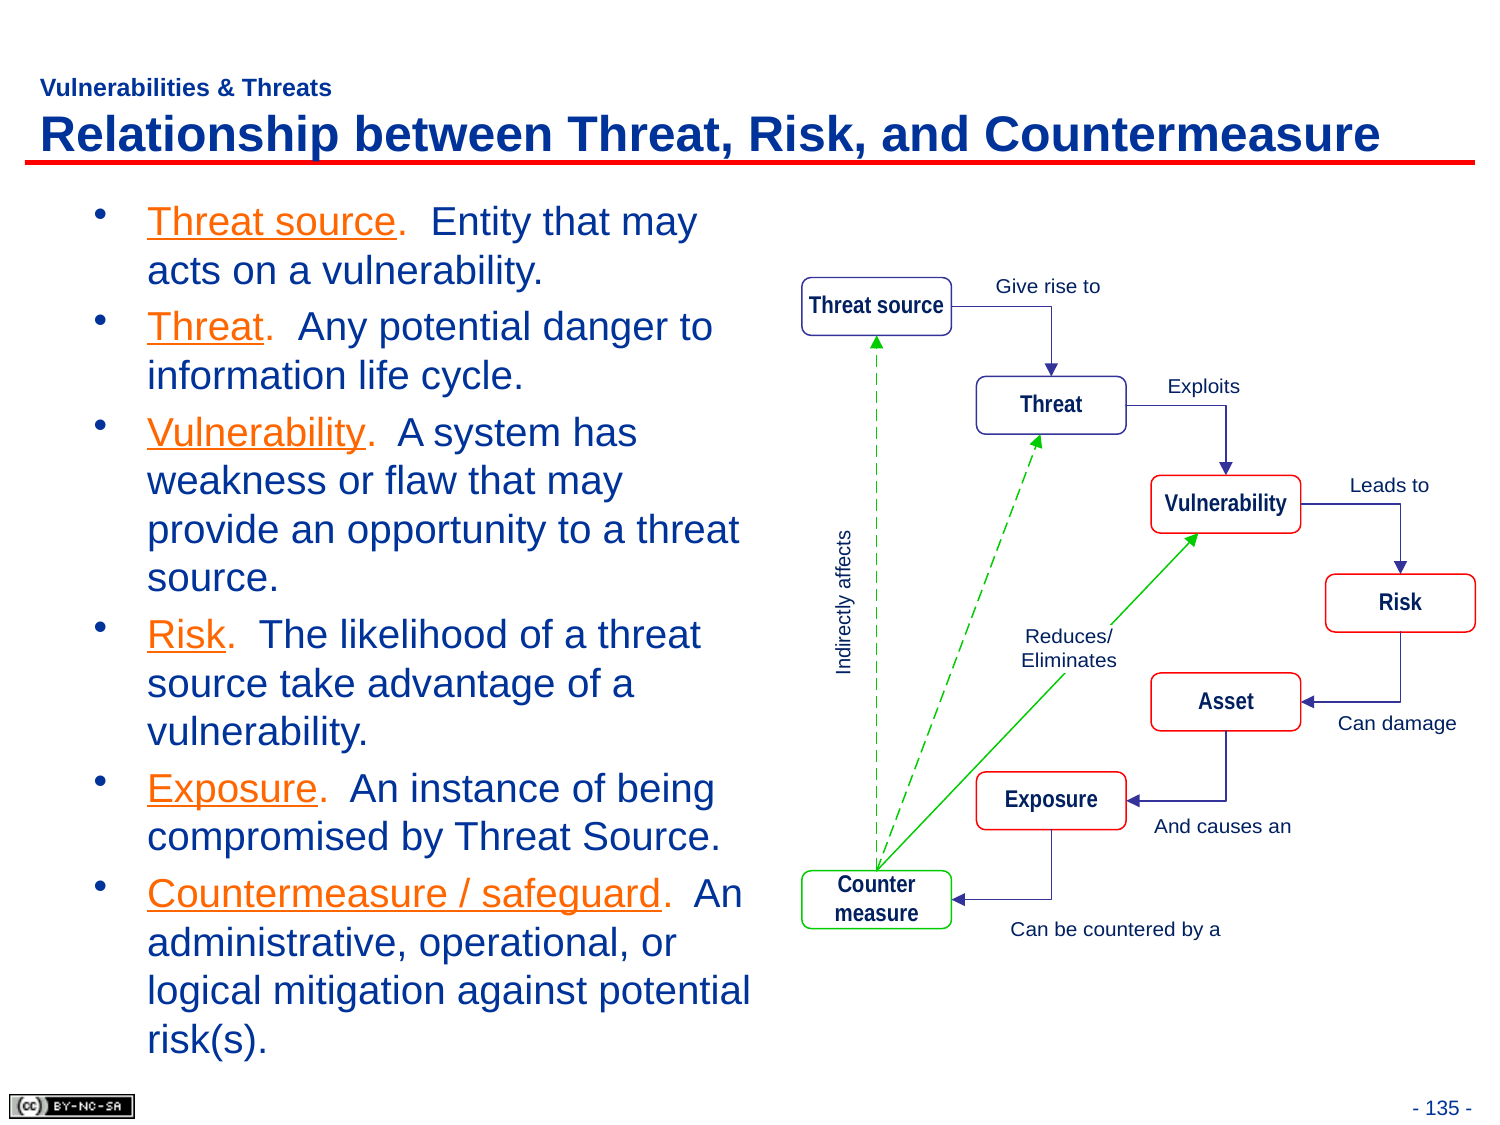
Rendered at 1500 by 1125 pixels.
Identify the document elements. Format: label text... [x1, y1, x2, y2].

title Vulnerabilities & Threats Relationship between Threat, Risk, and Countermeasure [24, 0, 1463, 169]
picture [9, 1094, 135, 1119]
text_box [797, 265, 1480, 952]
list Threat source. Entity that may acts on a vulnerability. Threat. Any potential danger to information life cycle. Vulnerability. A system has weakness or flaw that may provide an opportunity to a threat source. Risk. The likelihood of a threat source take advantage of a vulnerability. Exposure. An instance of being compromised by Threat Source. Countermeasure / safeguard. An administrative, operational, or logical mitigation against potential risk(s). [78, 187, 775, 1087]
slide_number - 135 - [1287, 1087, 1488, 1125]
